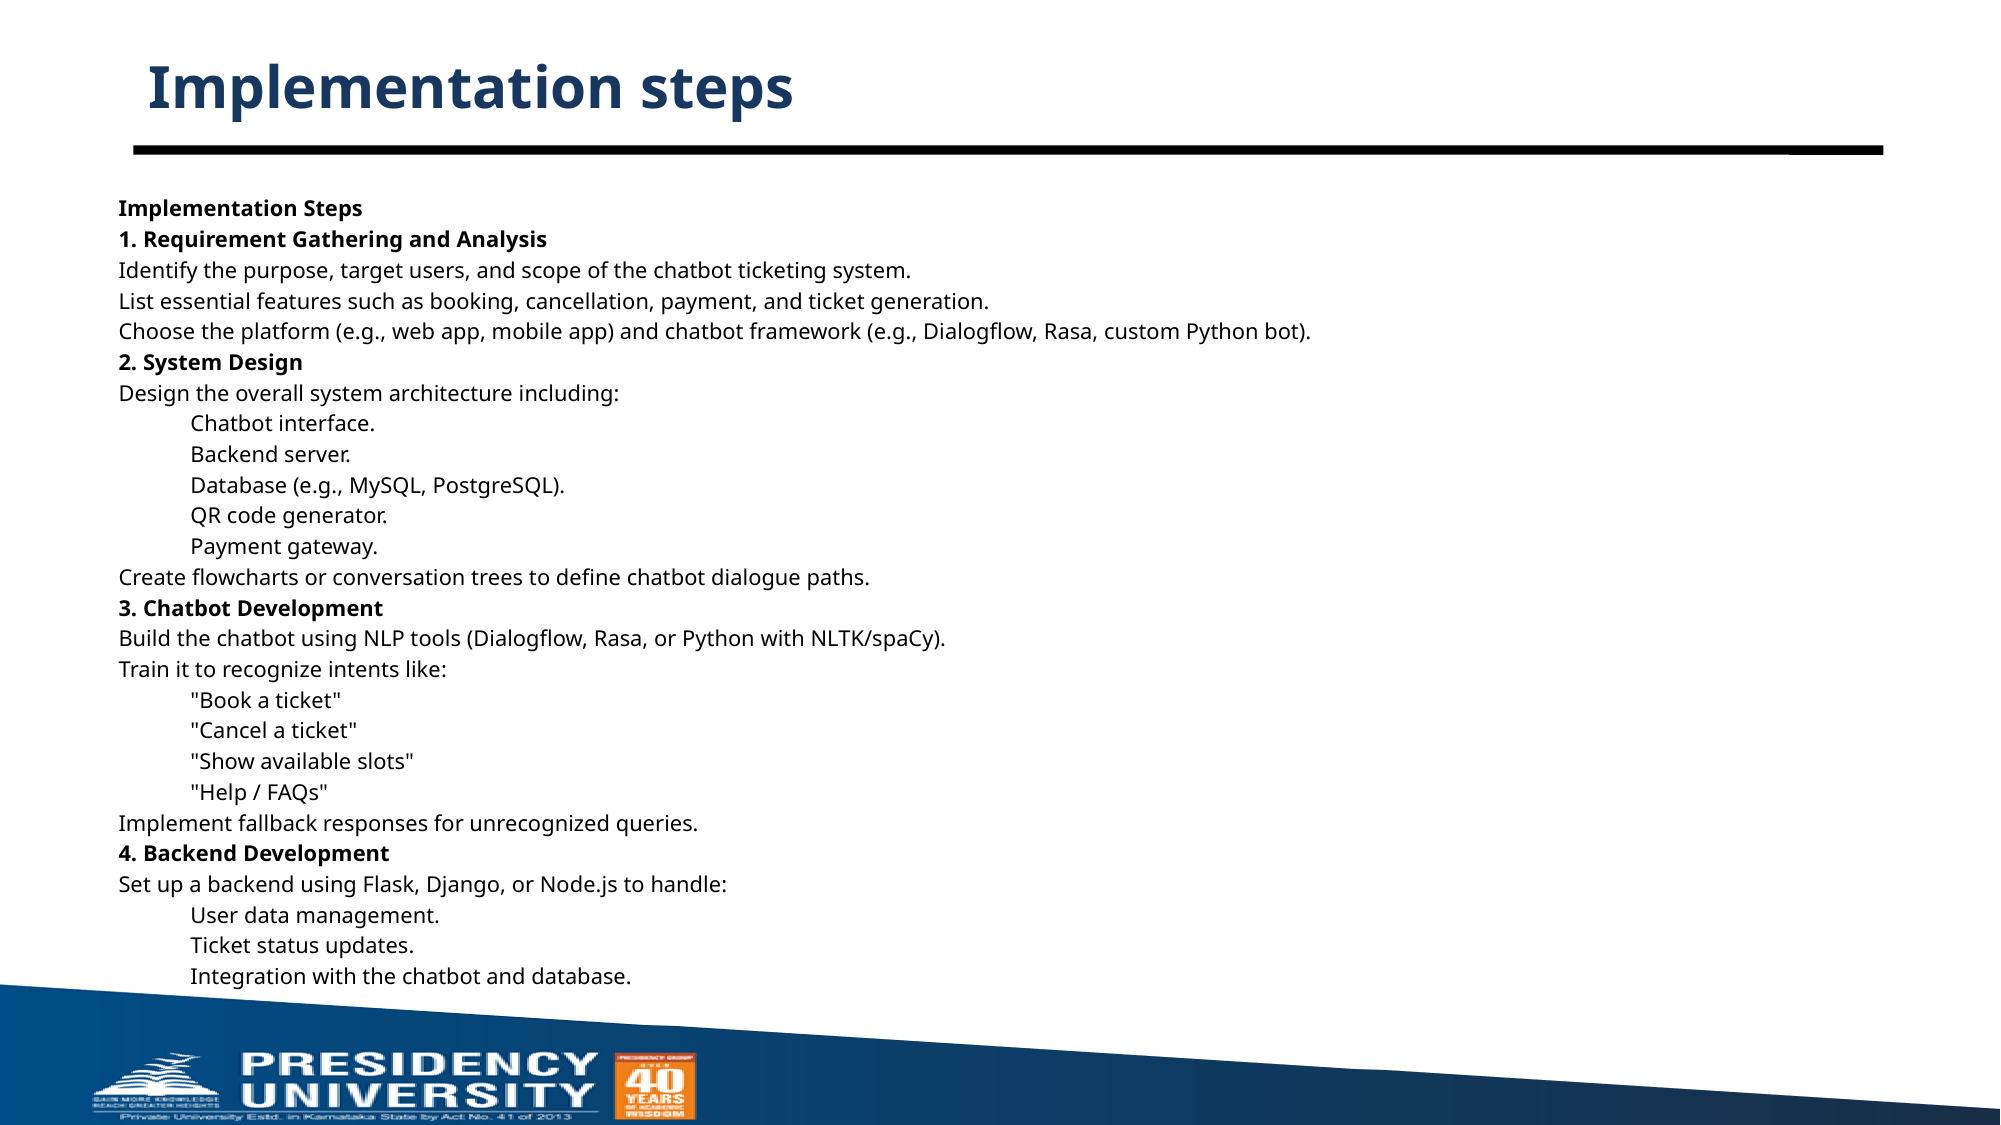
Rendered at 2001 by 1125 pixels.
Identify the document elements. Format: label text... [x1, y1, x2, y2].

picture [0, 982, 2000, 1125]
list Implementation Steps 1. Requirement Gathering and Analysis Identify the purpose, target users, and scope of the chatbot ticketing system. List essential features such as booking, cancellation, payment, and ticket generation. Choose the platform (e.g., web app, mobile app) and chatbot framework (e.g., Dialogflow, Rasa, custom Python bot). 2. System Design Design the overall system architecture including: Chatbot interface. Backend server. Database (e.g., MySQL, PostgreSQL). QR code generator. Payment gateway. Create flowcharts or conversation trees to define chatbot dialogue paths. 3. Chatbot Development Build the chatbot using NLP tools (Dialogflow, Rasa, or Python with NLTK/spaCy). Train it to recognize intents like: "Book a ticket" "Cancel a ticket" "Show available slots" "Help / FAQs" Implement fallback responses for unrecognized queries. 4. Backend Development Set up a backend using Flask, Django, or Node.js to handle: User data management. Ticket status updates. Integration with the chatbot and database. [103, 187, 1884, 1000]
title Implementation steps [133, 45, 1884, 125]
